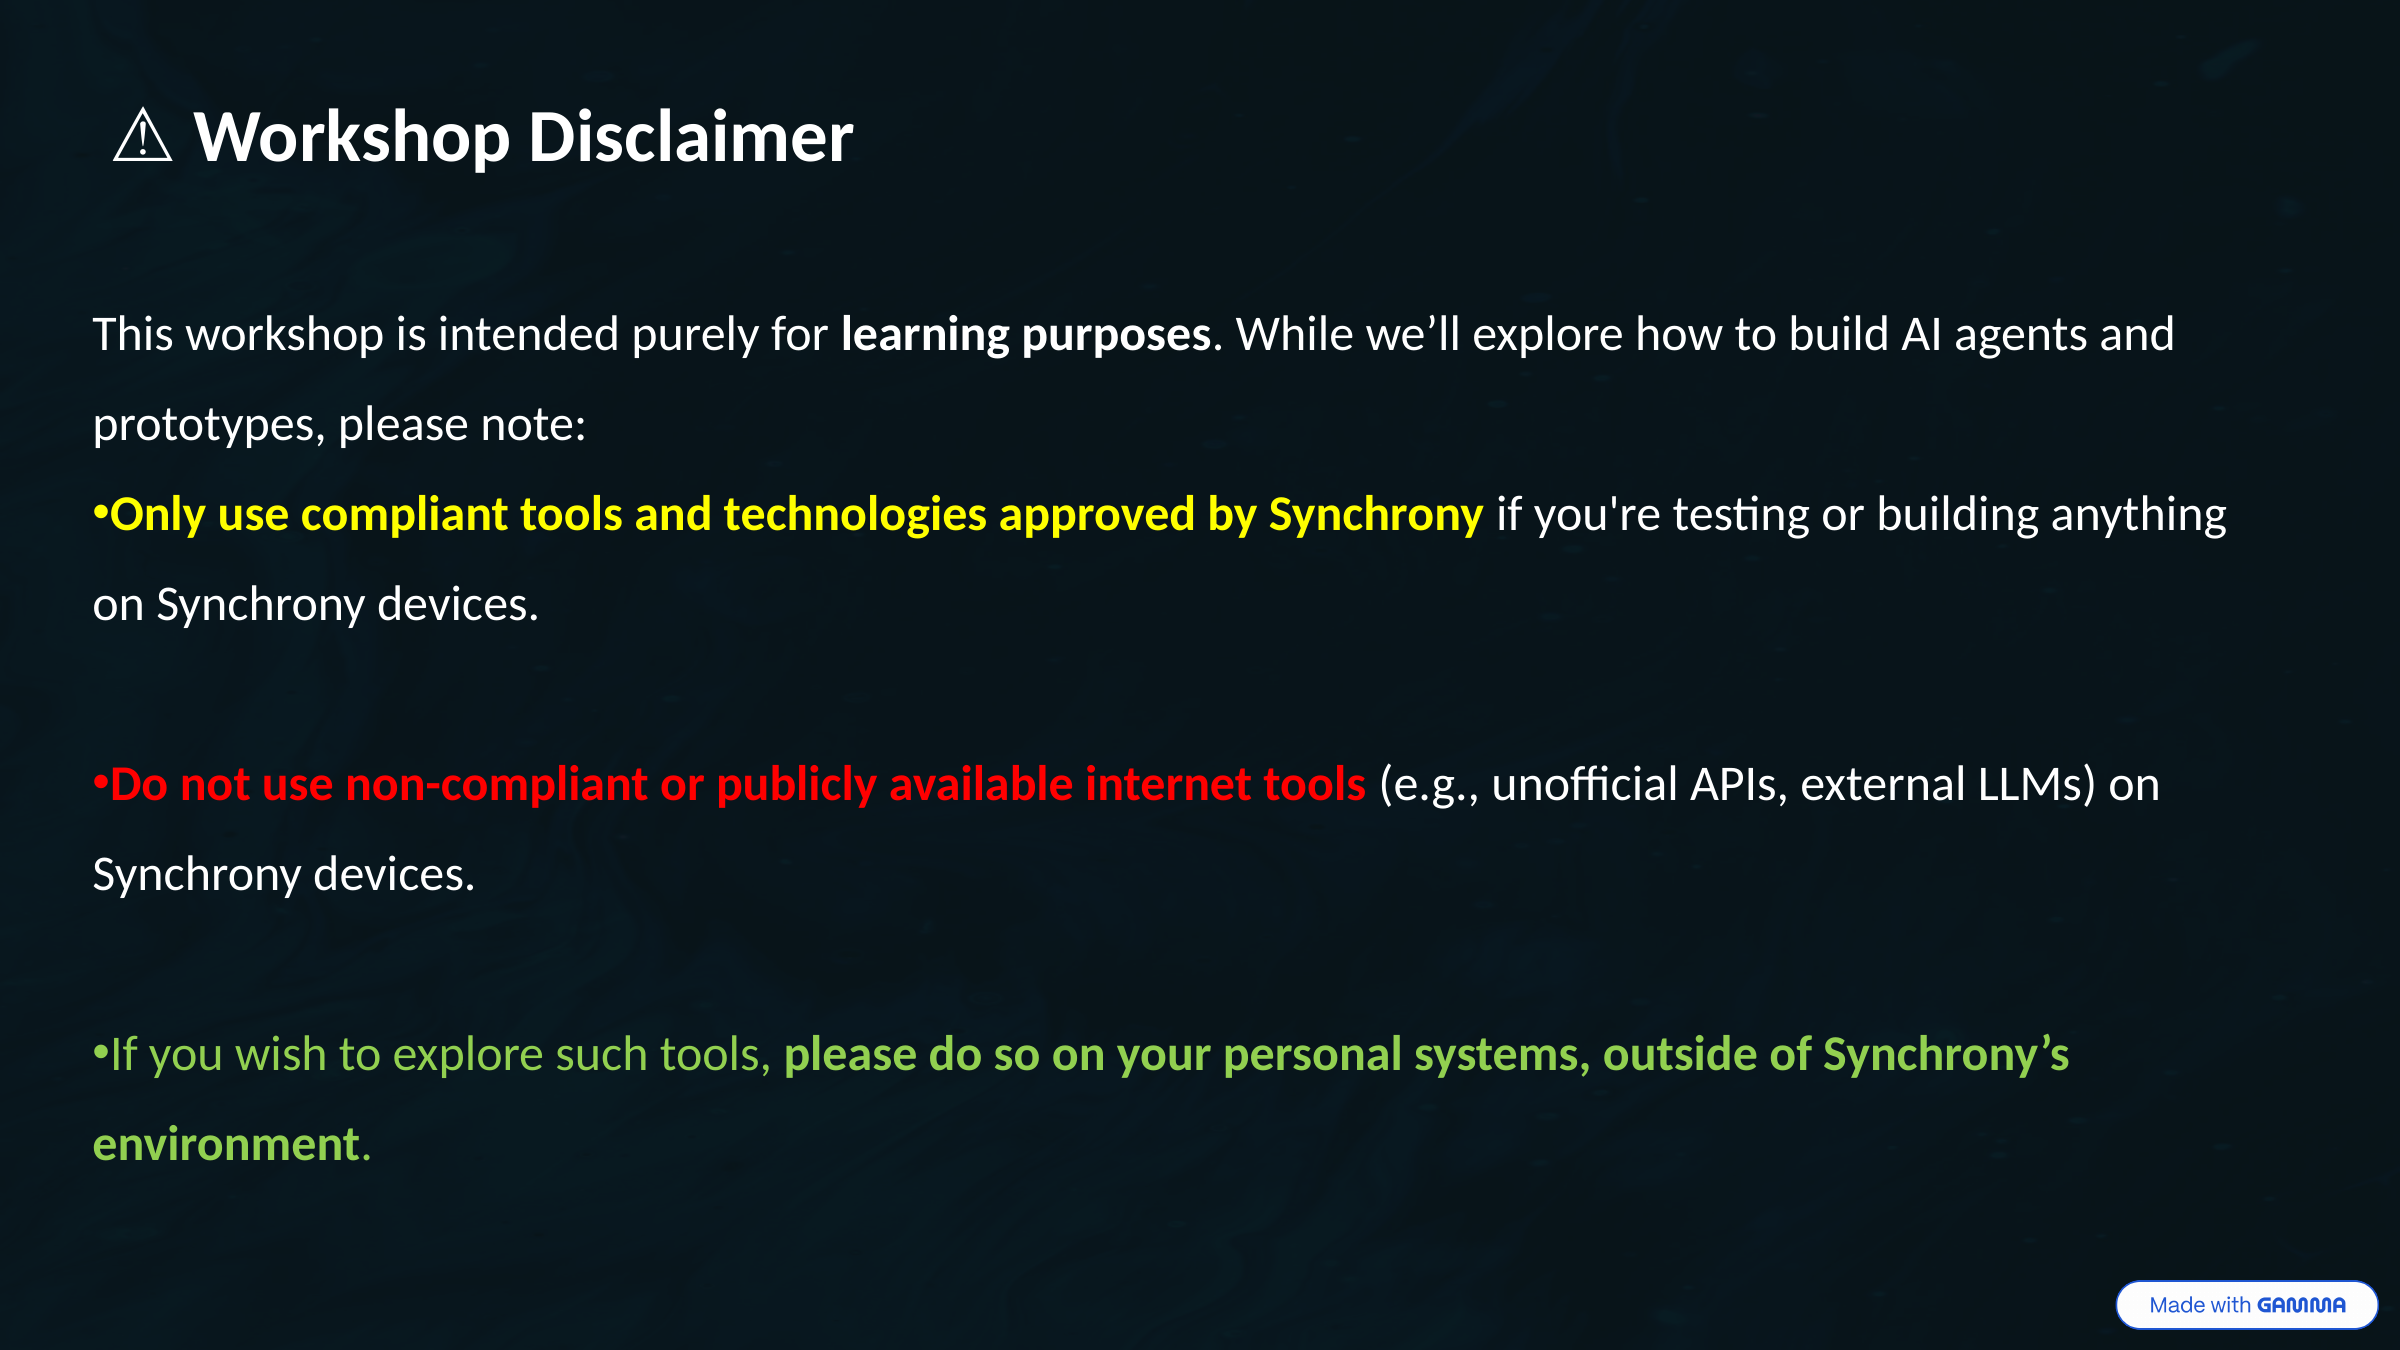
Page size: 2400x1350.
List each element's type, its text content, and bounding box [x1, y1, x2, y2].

picture [2106, 1271, 2389, 1339]
text_box This workshop is intended purely for learning purposes. While we’ll explore how to build AI agents and prototypes, please note: Only use compliant tools and technologies approved by Synchrony if you're testing or building anything on Synchrony devices. Do not use non-compliant or publicly available internet tools (e.g., unofficial APIs, external LLMs) on Synchrony devices. If you wish to explore such tools, please do so on your personal systems, outside of Synchrony’s environment. [77, 263, 2285, 1179]
text_box ⚠️ Workshop Disclaimer [94, 78, 1295, 184]
